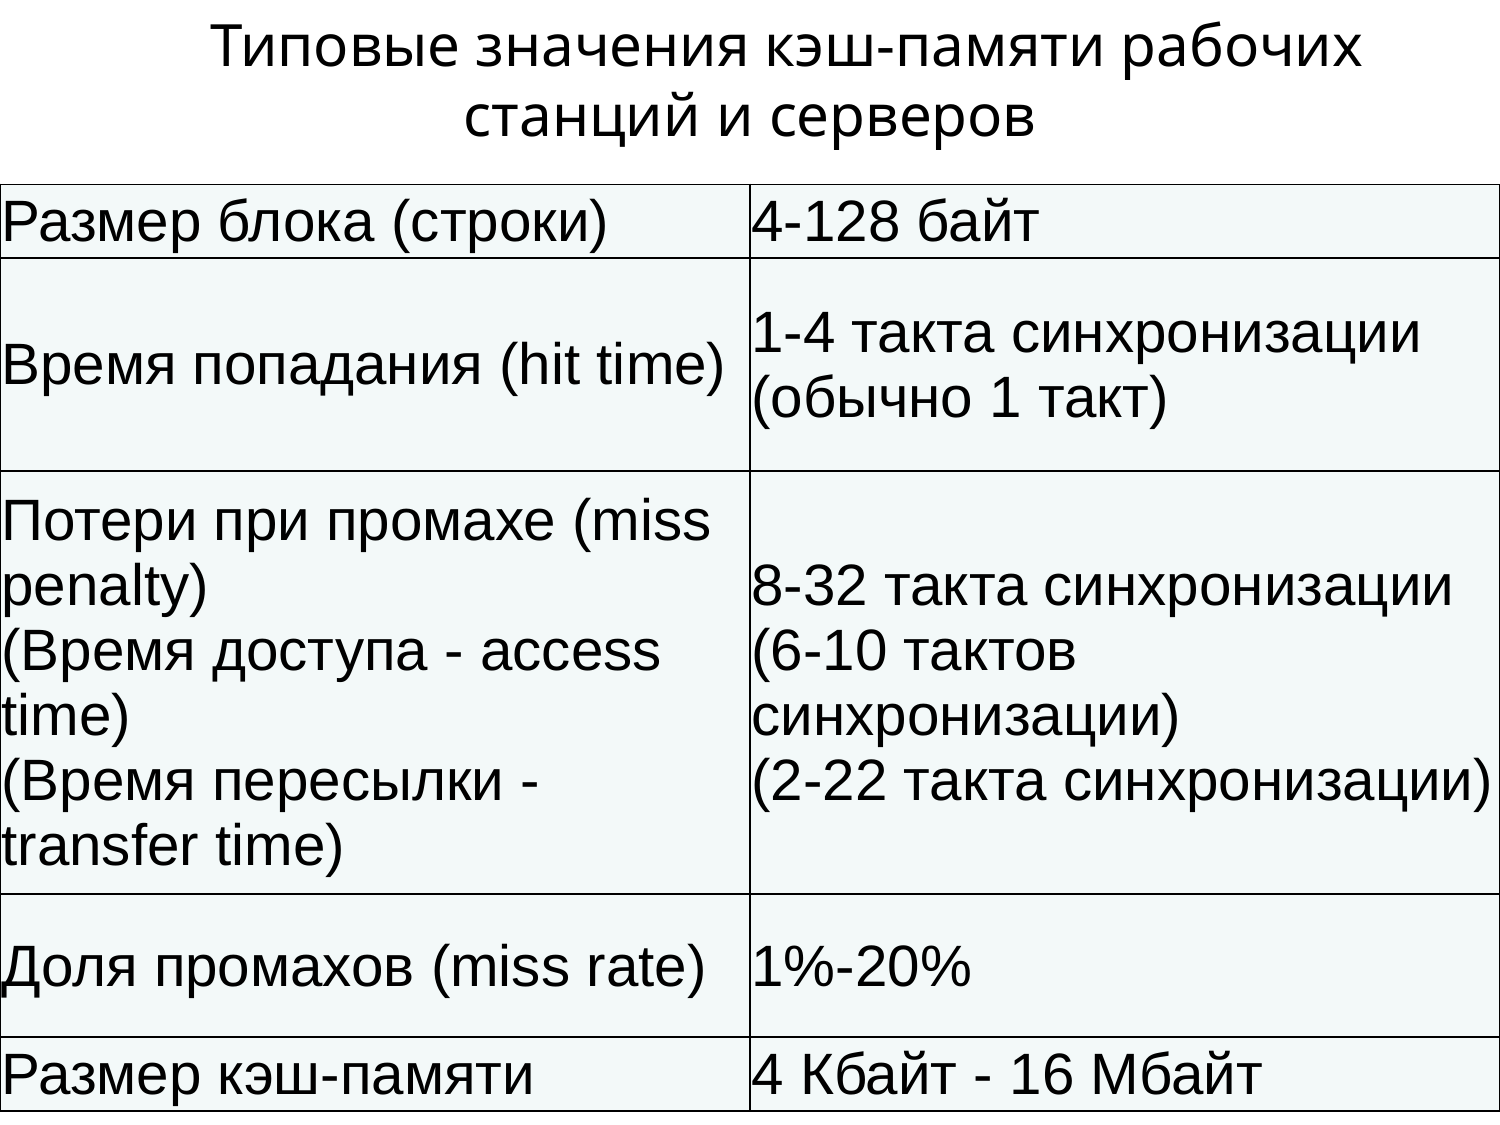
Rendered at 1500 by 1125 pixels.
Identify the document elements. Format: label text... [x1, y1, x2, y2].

table_cell Время попадания (hit time) [1, 259, 749, 470]
text_box Типовые значения кэш-памяти рабочих станций и серверов [0, 0, 1500, 156]
table_cell Потери при промахе (miss penalty) (Время доступа - access time) (Время пересылки - transfer time) [1, 472, 749, 893]
table_cell 4 Кбайт - 16 Мбайт [751, 1038, 1499, 1110]
table_cell 1-4 такта синхронизации (обычно 1 такт) [751, 259, 1499, 470]
table_header Размер блока (строки) [1, 185, 749, 257]
table_cell 1%-20% [751, 895, 1499, 1036]
table_cell Доля промахов (miss rate) [1, 895, 749, 1036]
table_cell 8-32 такта синхронизации (6-10 тактов синхронизации) (2-22 такта синхронизации) [751, 472, 1499, 893]
table_cell Размер кэш-памяти [1, 1038, 749, 1110]
table_header 4-128 байт [751, 185, 1499, 257]
